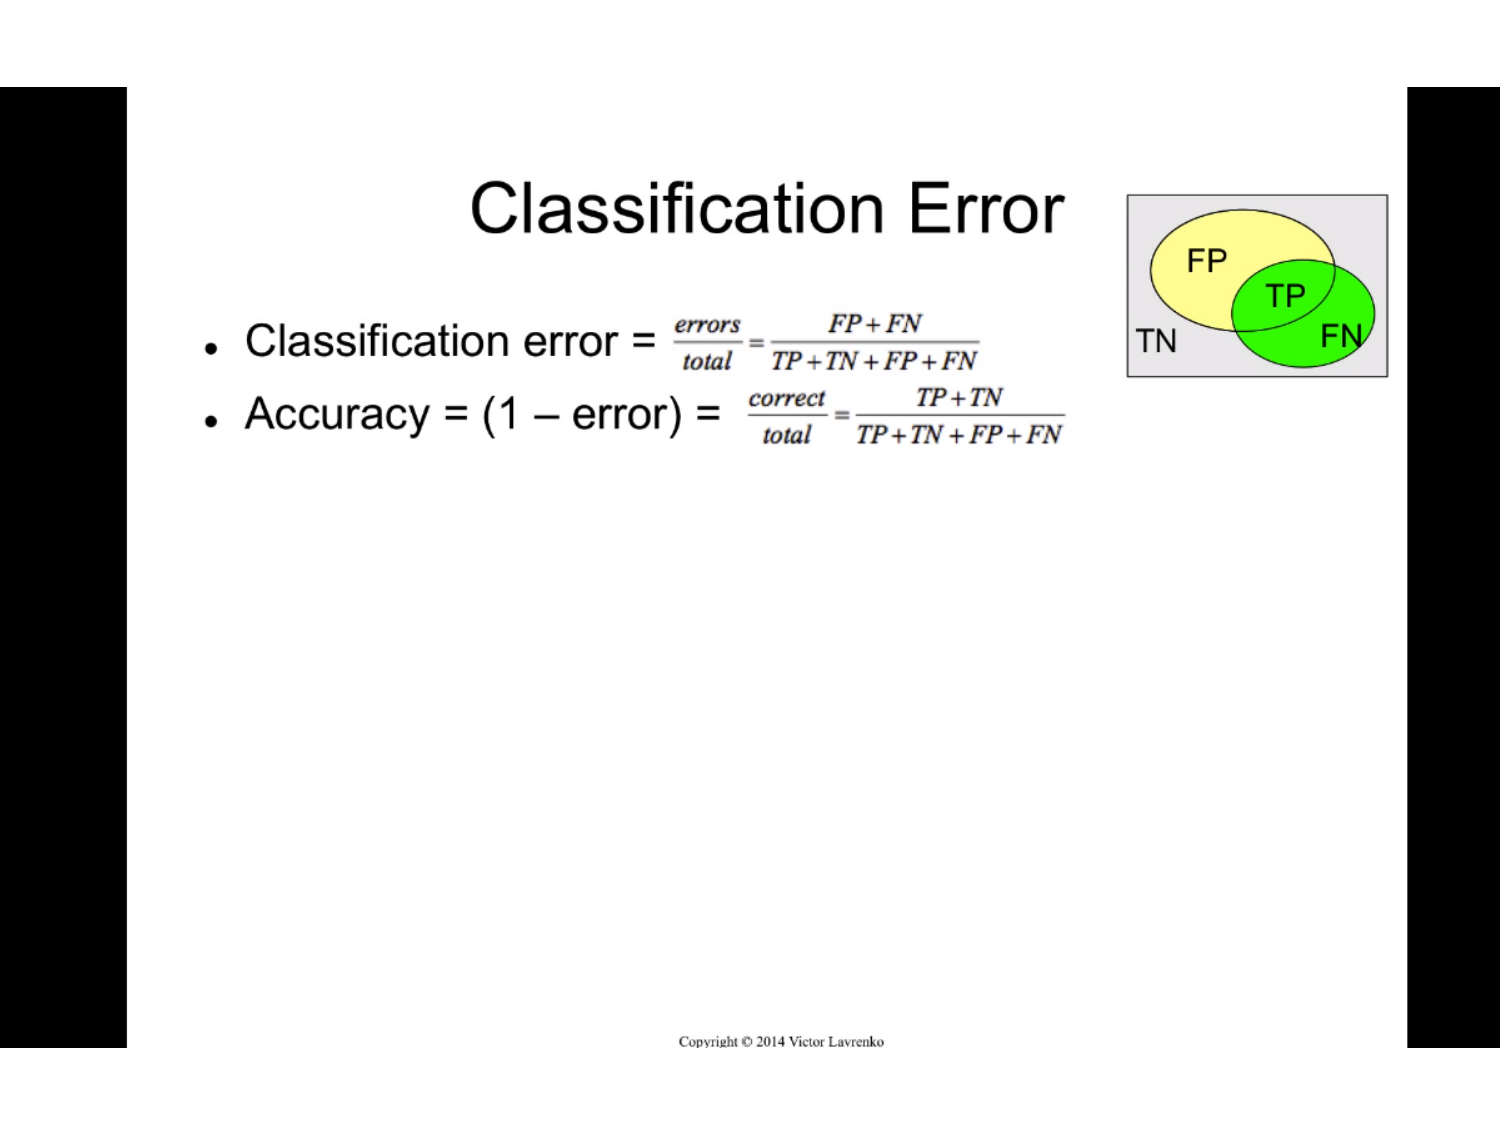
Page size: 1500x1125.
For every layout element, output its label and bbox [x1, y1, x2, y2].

picture [0, 87, 1500, 1048]
